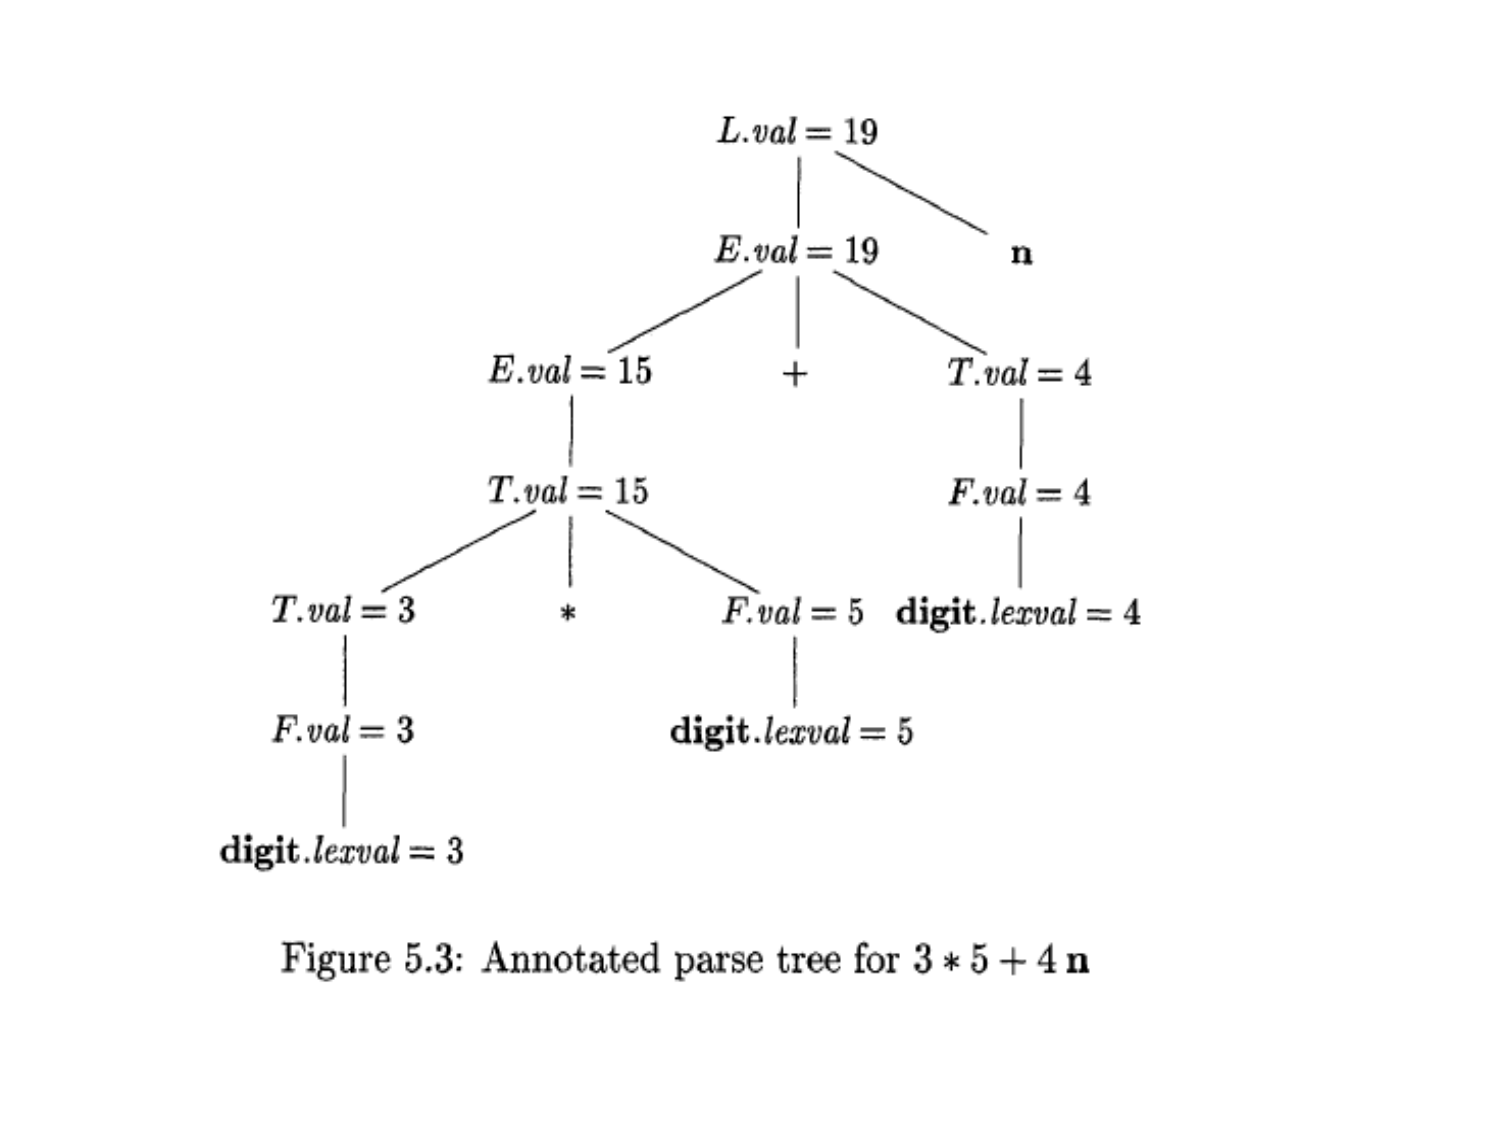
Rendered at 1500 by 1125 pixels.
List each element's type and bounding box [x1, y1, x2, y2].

picture [0, 74, 1500, 1038]
